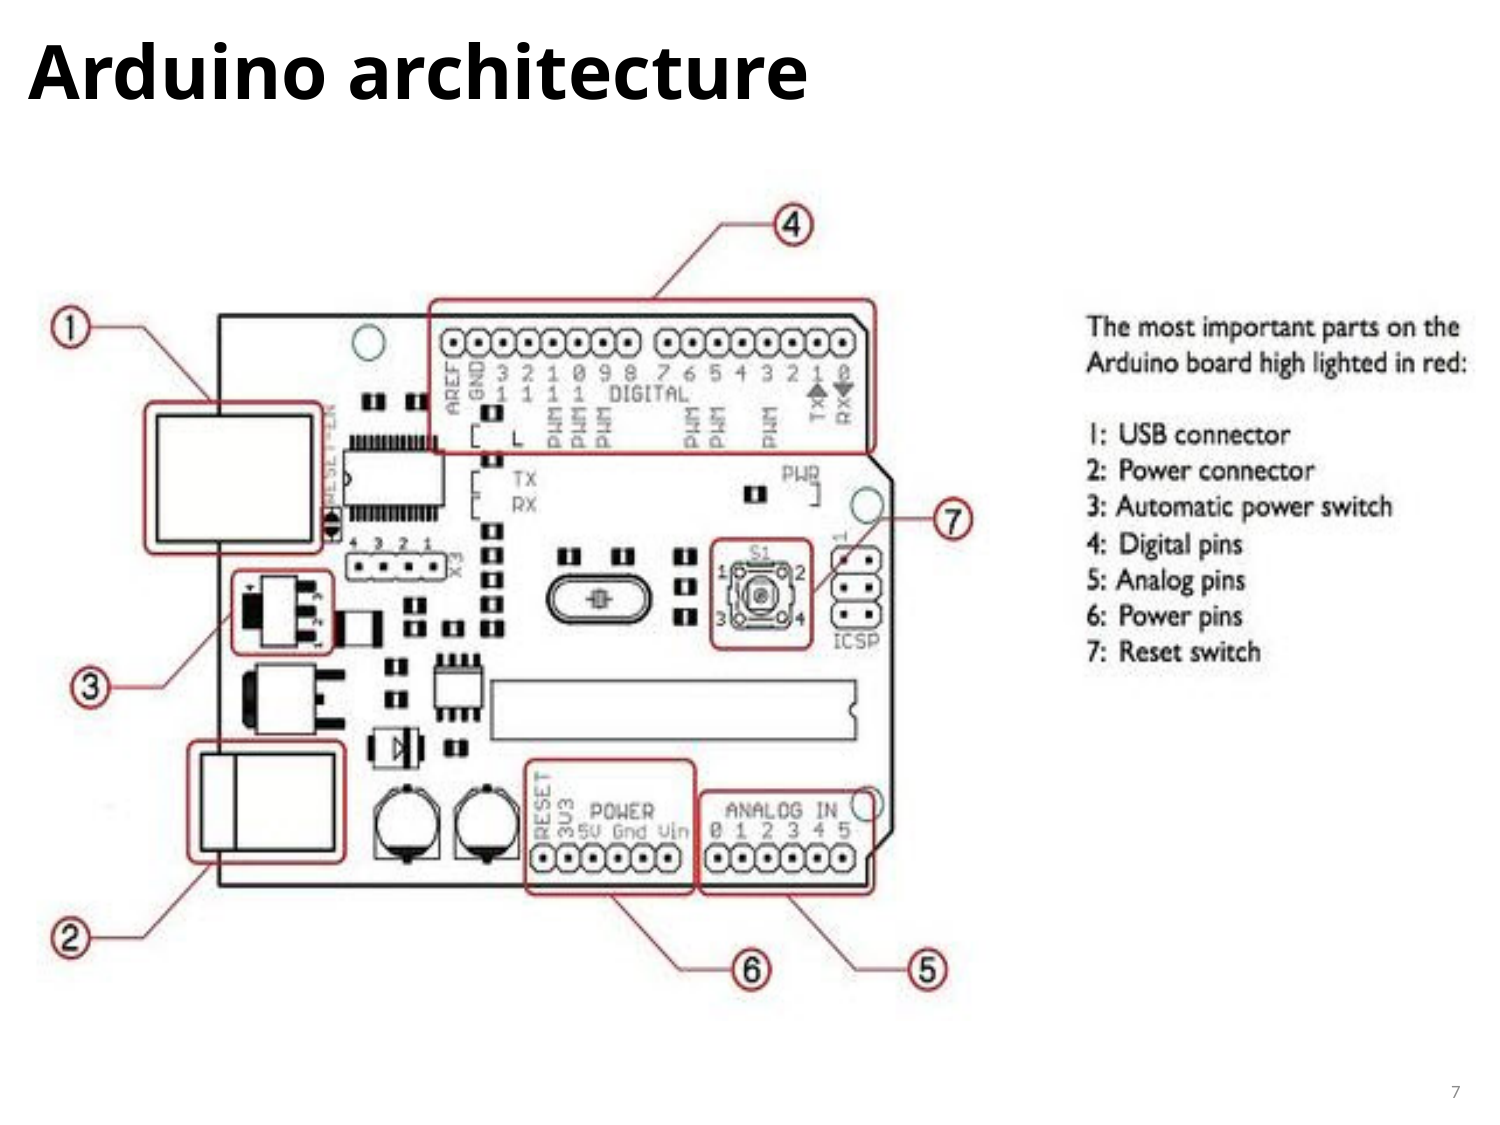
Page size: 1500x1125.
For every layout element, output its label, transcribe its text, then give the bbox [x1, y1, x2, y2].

picture [0, 169, 1499, 1021]
text_box Arduino architecture [13, 16, 1090, 122]
slide_number 7 [1420, 1061, 1476, 1121]
